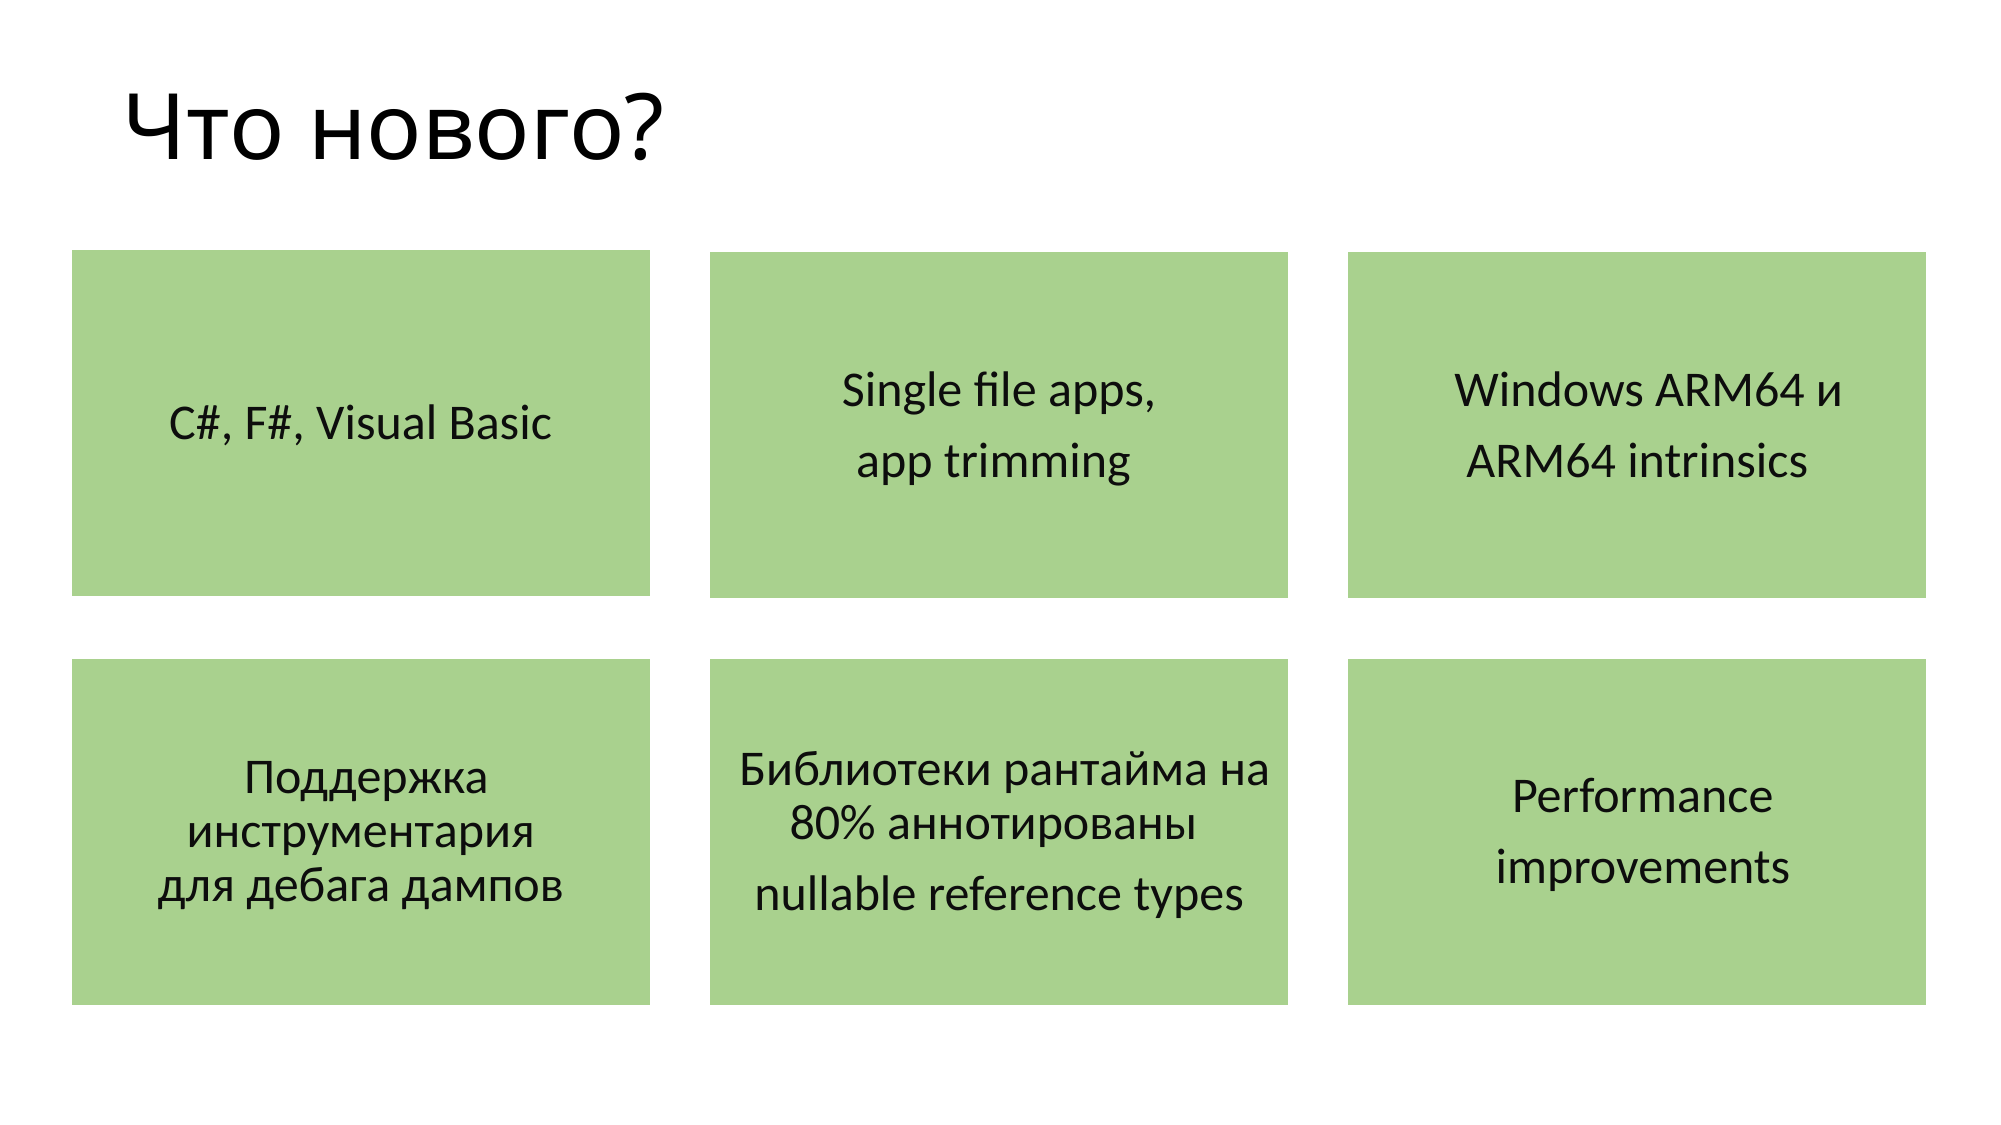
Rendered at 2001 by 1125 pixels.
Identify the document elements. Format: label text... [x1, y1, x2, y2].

title Что нового? [107, 59, 1833, 200]
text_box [70, 200, 1928, 1057]
